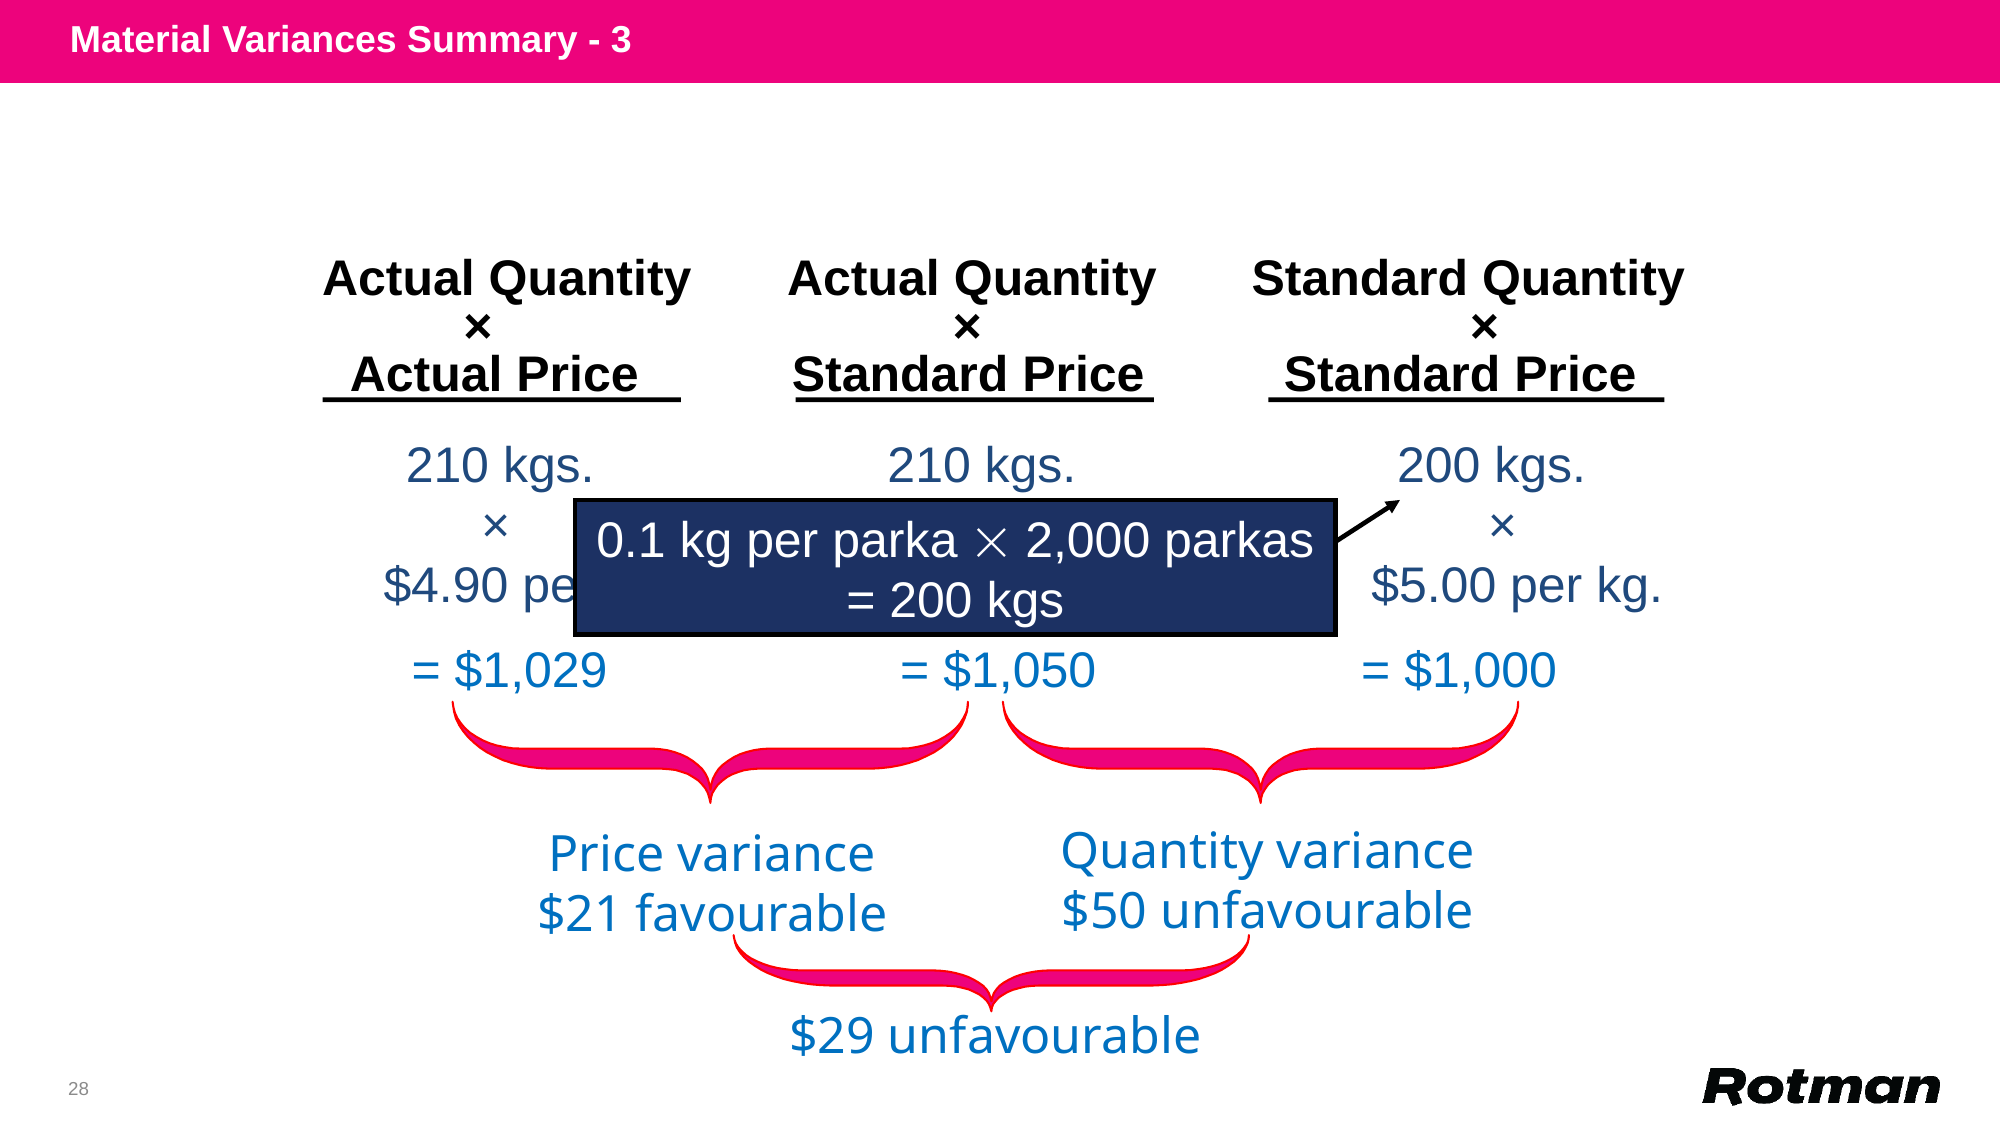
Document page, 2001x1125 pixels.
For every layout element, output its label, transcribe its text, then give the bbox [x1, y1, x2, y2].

subtitle Material Variances Summary - 3 [55, 0, 1630, 79]
text_box Quantity variance $50 unfavourable [949, 811, 1587, 947]
text_box 210 kgs. 210 kgs. 200 kgs. × × × $4.90 per kg. $5.00 per kg. $5.00 per kg. = $1,029 = $1,050 = $1,000 [312, 425, 1725, 705]
picture [1702, 1068, 1940, 1106]
text_box Price variance $21 favourable [393, 814, 949, 950]
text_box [676, 934, 1315, 1073]
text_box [574, 499, 1401, 640]
text_box [1002, 701, 1519, 804]
text_box [452, 701, 968, 804]
text_box Actual Quantity Actual Quantity Standard Quantity × × × Actual Price Standard Price Standard Price [281, 249, 1719, 409]
slide_number 28 [39, 1070, 118, 1106]
